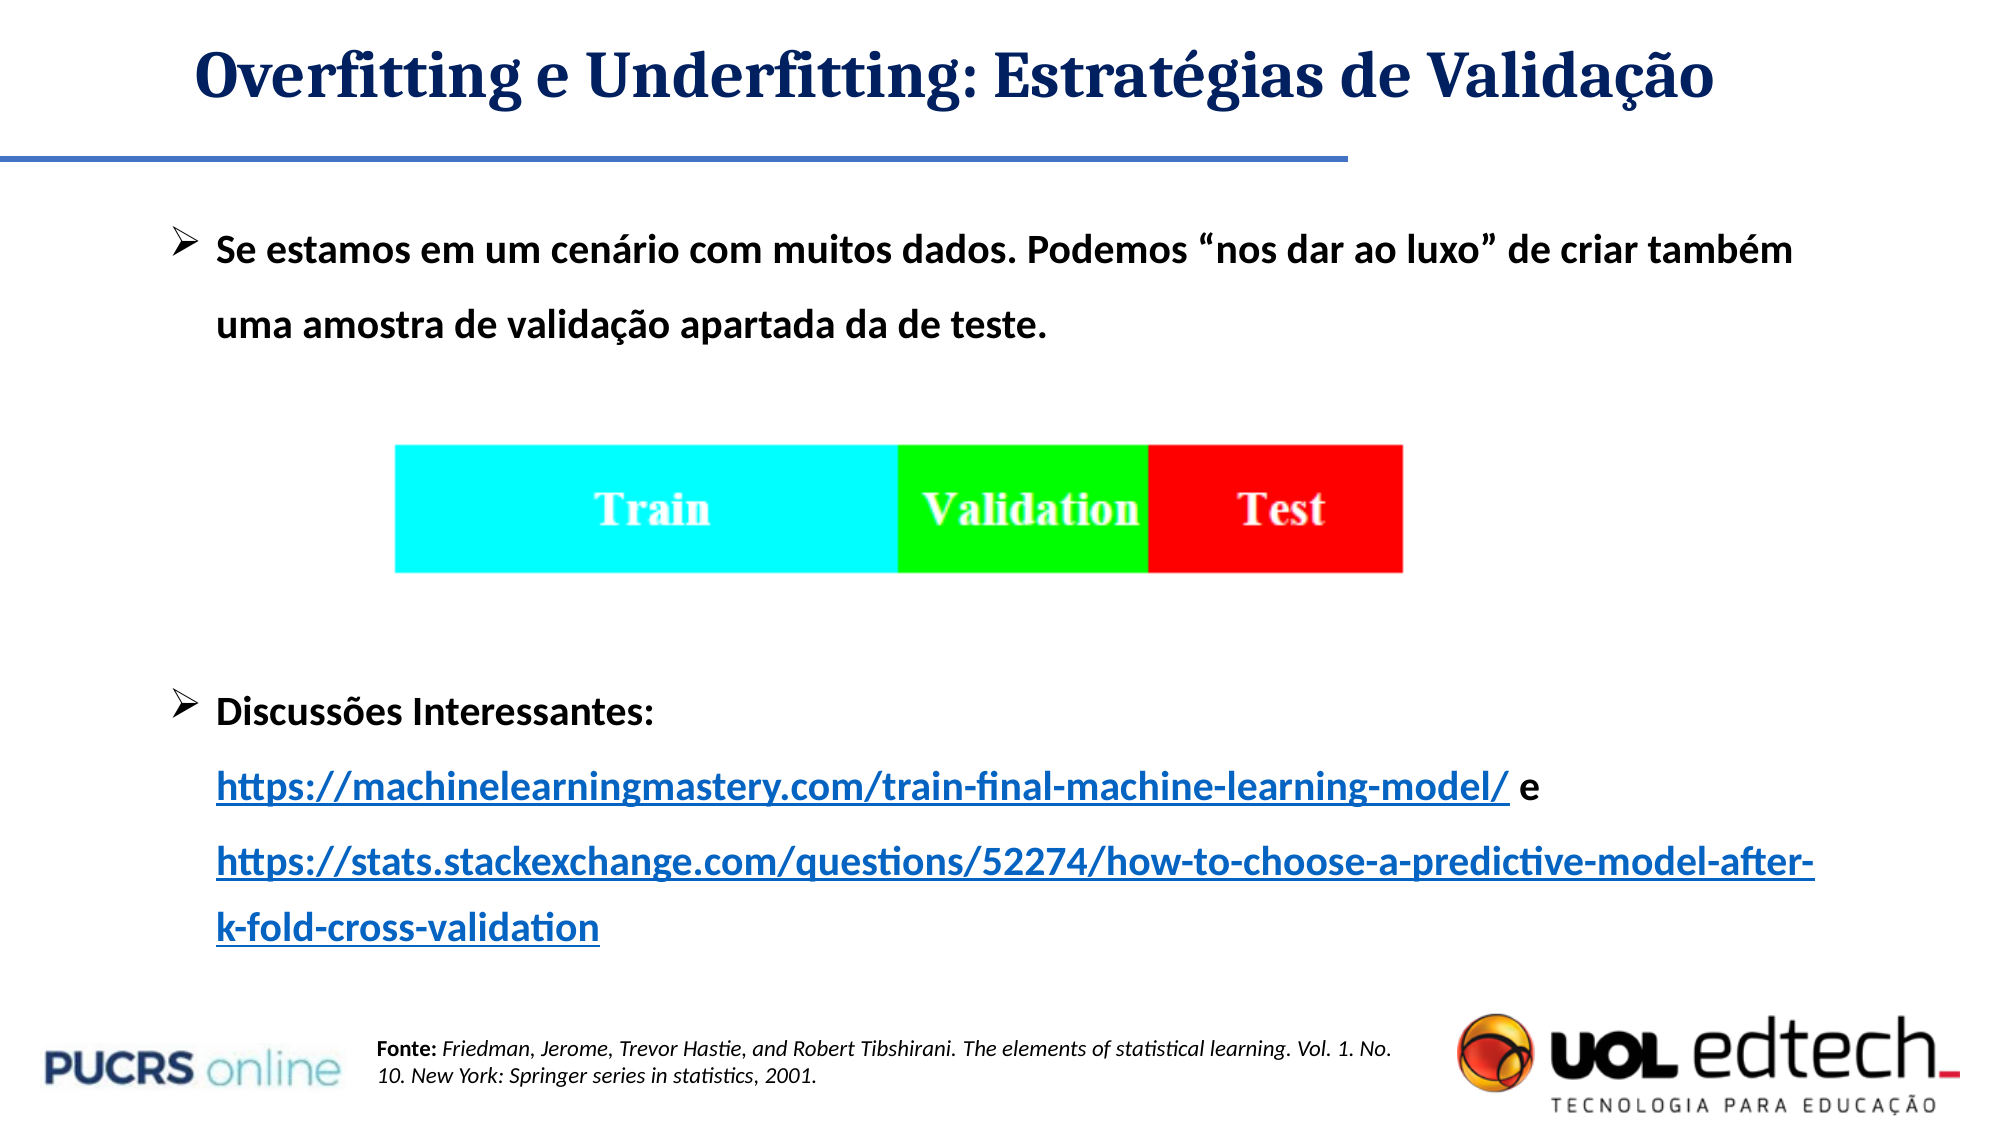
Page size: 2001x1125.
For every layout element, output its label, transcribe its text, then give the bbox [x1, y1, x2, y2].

text_box Fonte: Friedman, Jerome, Trevor Hastie, and Robert Tibshirani. The elements of statistical learning. Vol. 1. No. 10. New York: Springer series in statistics, 2001. [362, 1026, 1410, 1096]
text_box Overfitting e Underfitting: Estratégias de Validação [181, 23, 1819, 118]
picture [387, 439, 1410, 580]
picture [1457, 1010, 1960, 1125]
picture [40, 1043, 347, 1092]
text_box Se estamos em um cenário com muitos dados. Podemos “nos dar ao luxo” de criar também uma amostra de validação apartada da de teste. Discussões Interessantes: https://machinelearningmastery.com/train-final-machine-learning-model/ e https://stats.stackexchange.com/questions/52274/how-to-choose-a-predictive-model-after-k-fold-cross-validation [154, 189, 1846, 966]
